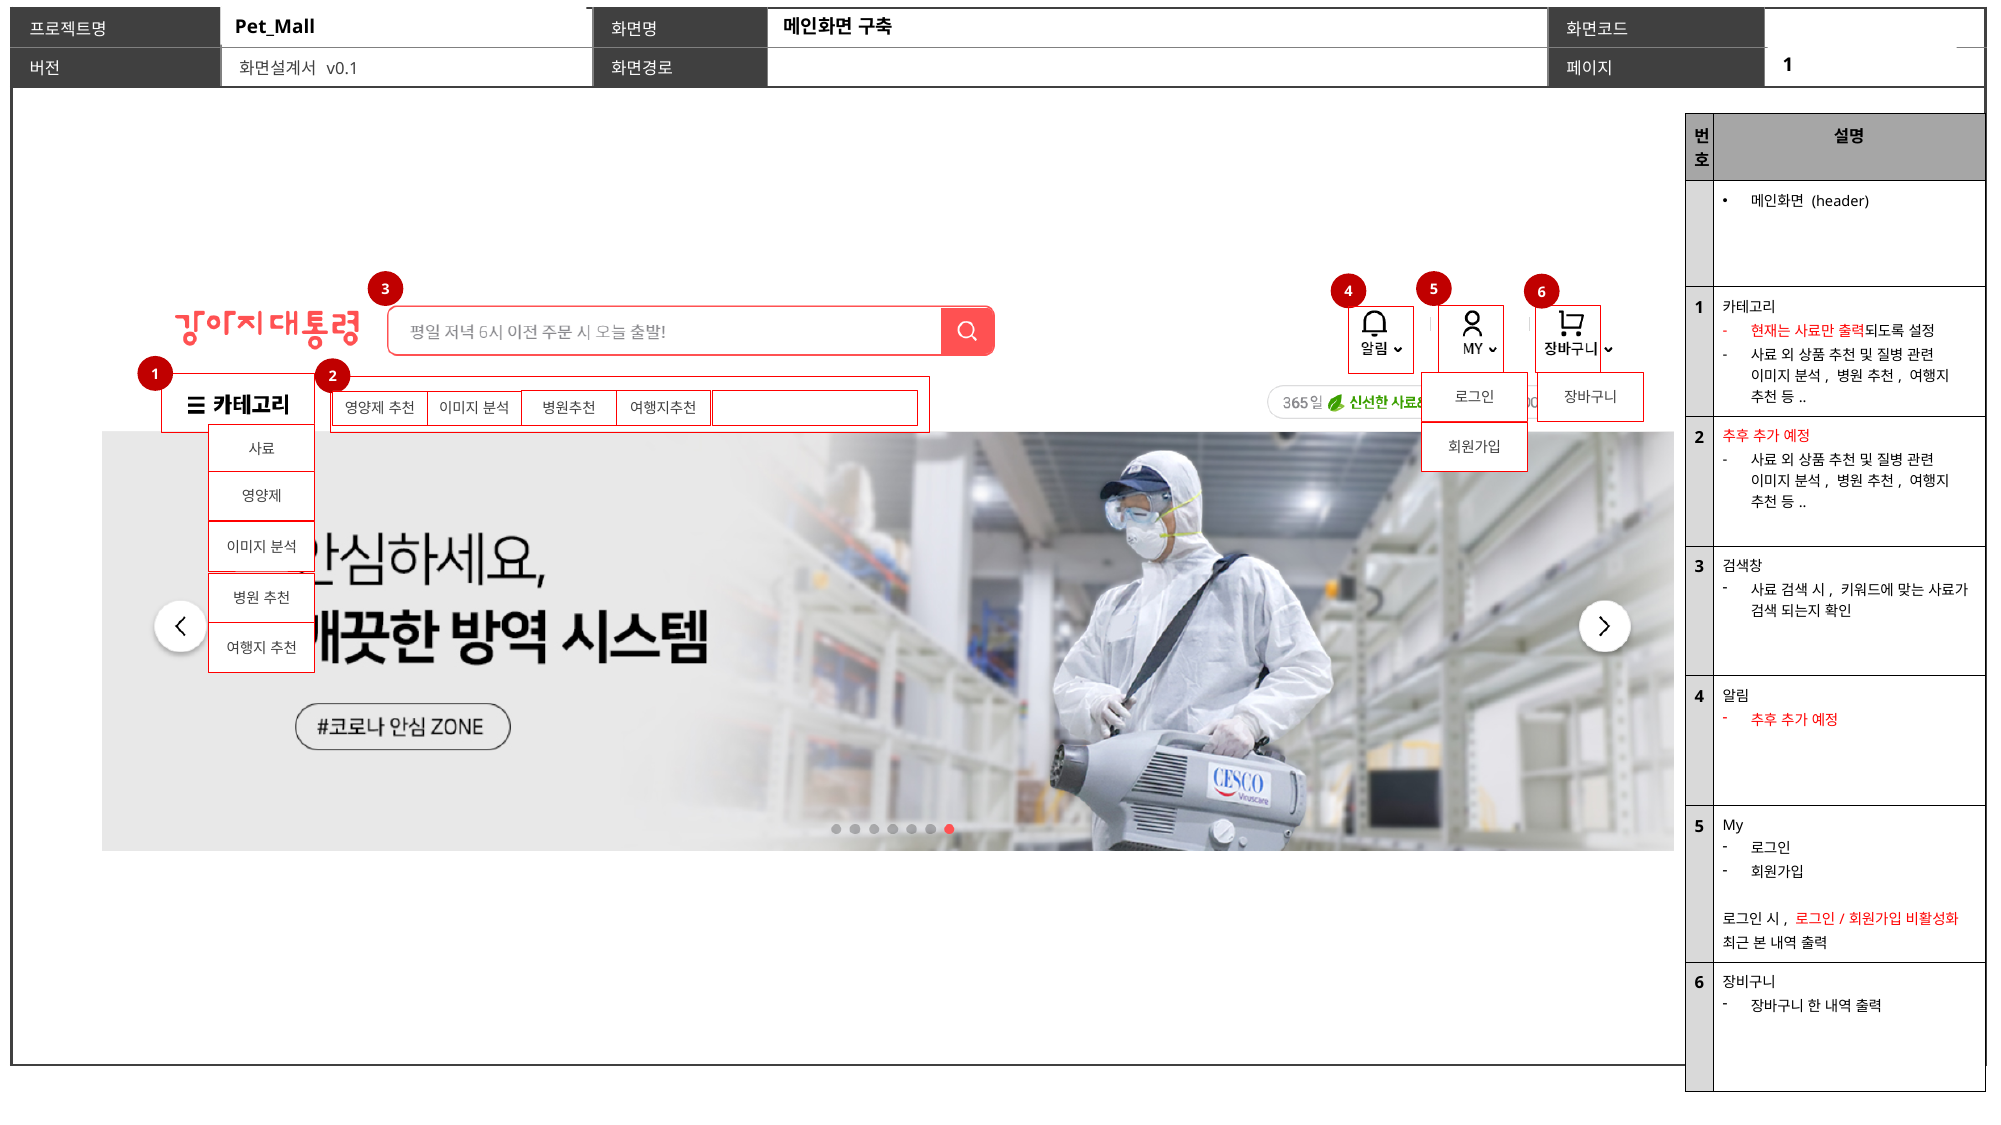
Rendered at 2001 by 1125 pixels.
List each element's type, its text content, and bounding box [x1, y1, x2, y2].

table_cell 메인화면 (header) [1714, 181, 1985, 286]
text_box 6 [1524, 273, 1560, 290]
text_box Pet_Mall [220, 7, 587, 45]
text_box 3 [367, 271, 404, 290]
table_cell 알림 추후 추가 예정 [1714, 676, 1985, 805]
table_cell 6 [1686, 963, 1713, 1091]
text_box 5 [1416, 271, 1452, 290]
table_cell 검색창 사료 검색 시, 키워드에 맞는 사료가 검색 되는지 확인 [1714, 547, 1985, 675]
table_cell 4 [1686, 676, 1713, 805]
table_cell [1686, 181, 1713, 286]
table_cell 카테고리 현재는 사료만 출력되도록 설정 사료 외 상품 추천 및 질병 관련 이미지 분석, 병원 추천, 여행지 추천 등.. [1714, 287, 1985, 416]
table_cell 장비구니 장바구니 한 내역 출력 [1714, 963, 1985, 1091]
table_cell 추후 추가 예정 사료 외 상품 추천 및 질병 관련 이미지 분석, 병원 추천, 여행지 추천 등.. [1714, 417, 1985, 546]
title 메인화면 구축 [768, 7, 1471, 45]
table_header 번호 [1686, 114, 1713, 180]
table_cell 1 [1686, 287, 1713, 416]
picture [102, 290, 1674, 905]
table_cell 3 [1686, 547, 1713, 675]
table_cell 2 [1686, 417, 1713, 546]
table_cell 5 [1686, 806, 1713, 962]
text_box 1 [1767, 44, 1957, 83]
table_header 설명 [1714, 114, 1985, 180]
table_cell My 로그인 회원가입 로그인 시, 로그인/회원가입 비활성화 최근 본 내역 출력 [1714, 806, 1985, 962]
text_box 4 [1330, 273, 1367, 290]
